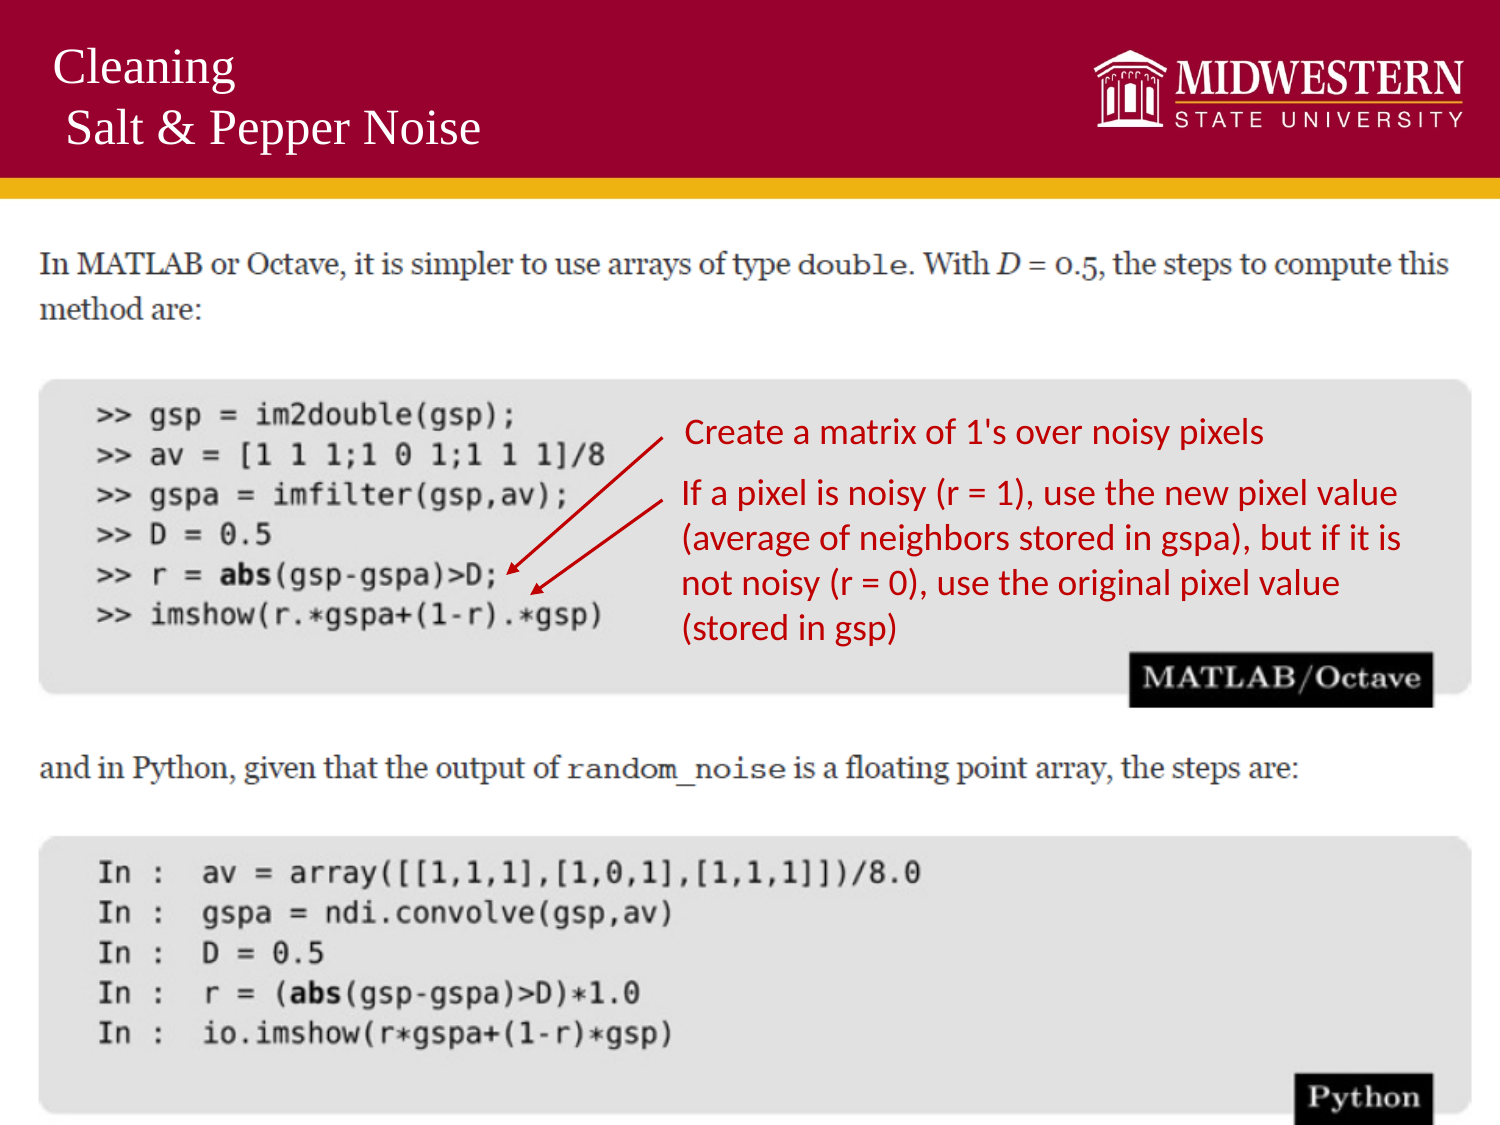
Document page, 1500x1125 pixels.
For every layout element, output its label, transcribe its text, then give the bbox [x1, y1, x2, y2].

title Cleaning Salt & Pepper Noise [37, 24, 975, 163]
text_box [529, 499, 663, 596]
picture [0, 0, 1500, 1125]
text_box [505, 437, 663, 576]
